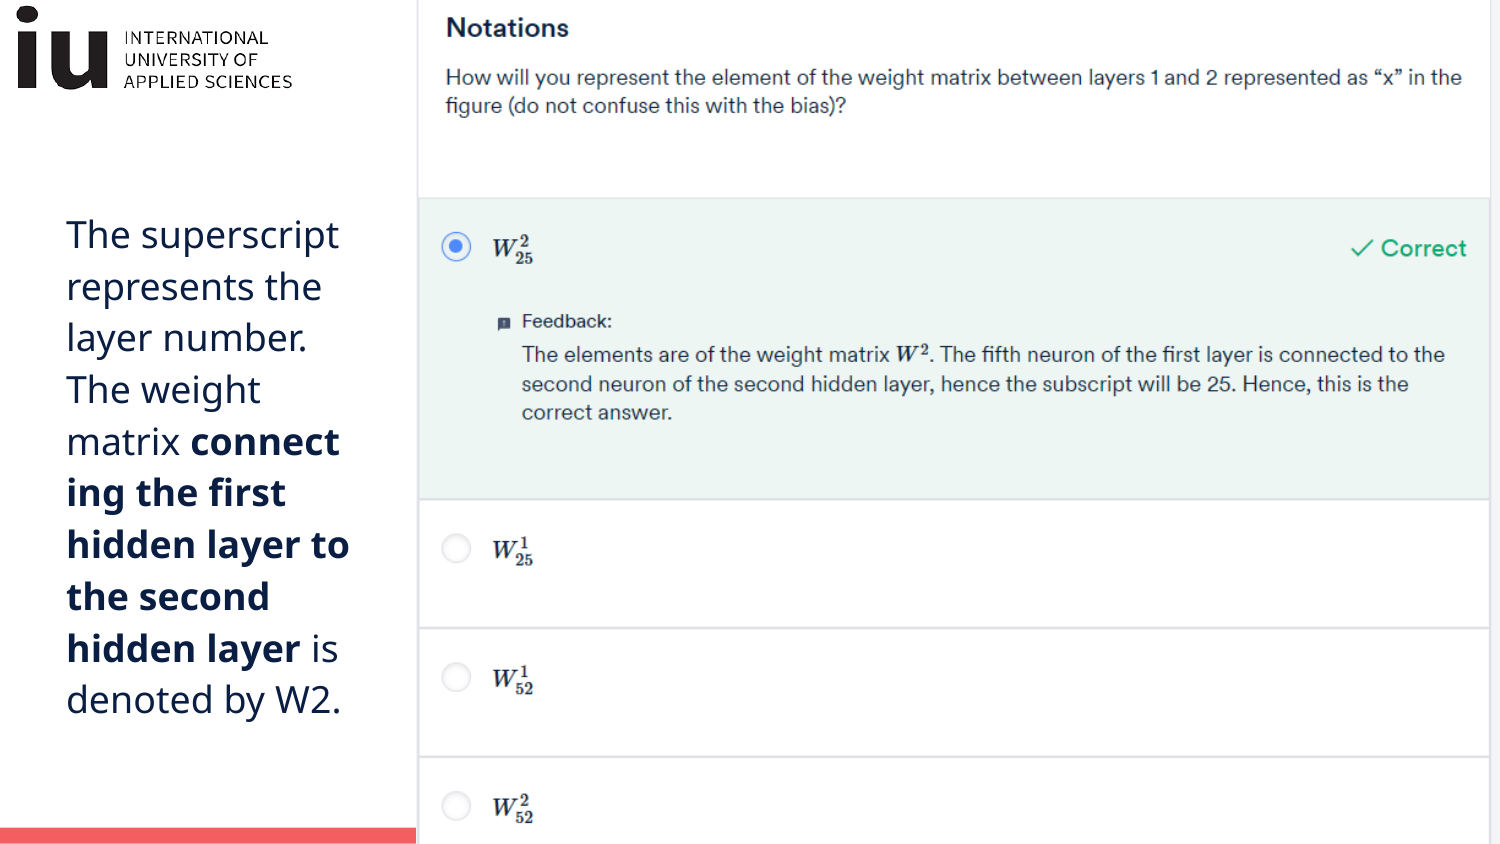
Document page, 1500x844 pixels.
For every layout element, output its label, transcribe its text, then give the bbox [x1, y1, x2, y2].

list The superscript represents the layer number. The weight matrix connecting the first hidden layer to the second hidden layer is denoted by W2. [51, 189, 366, 750]
picture [12, 0, 296, 122]
picture [415, 0, 1500, 844]
